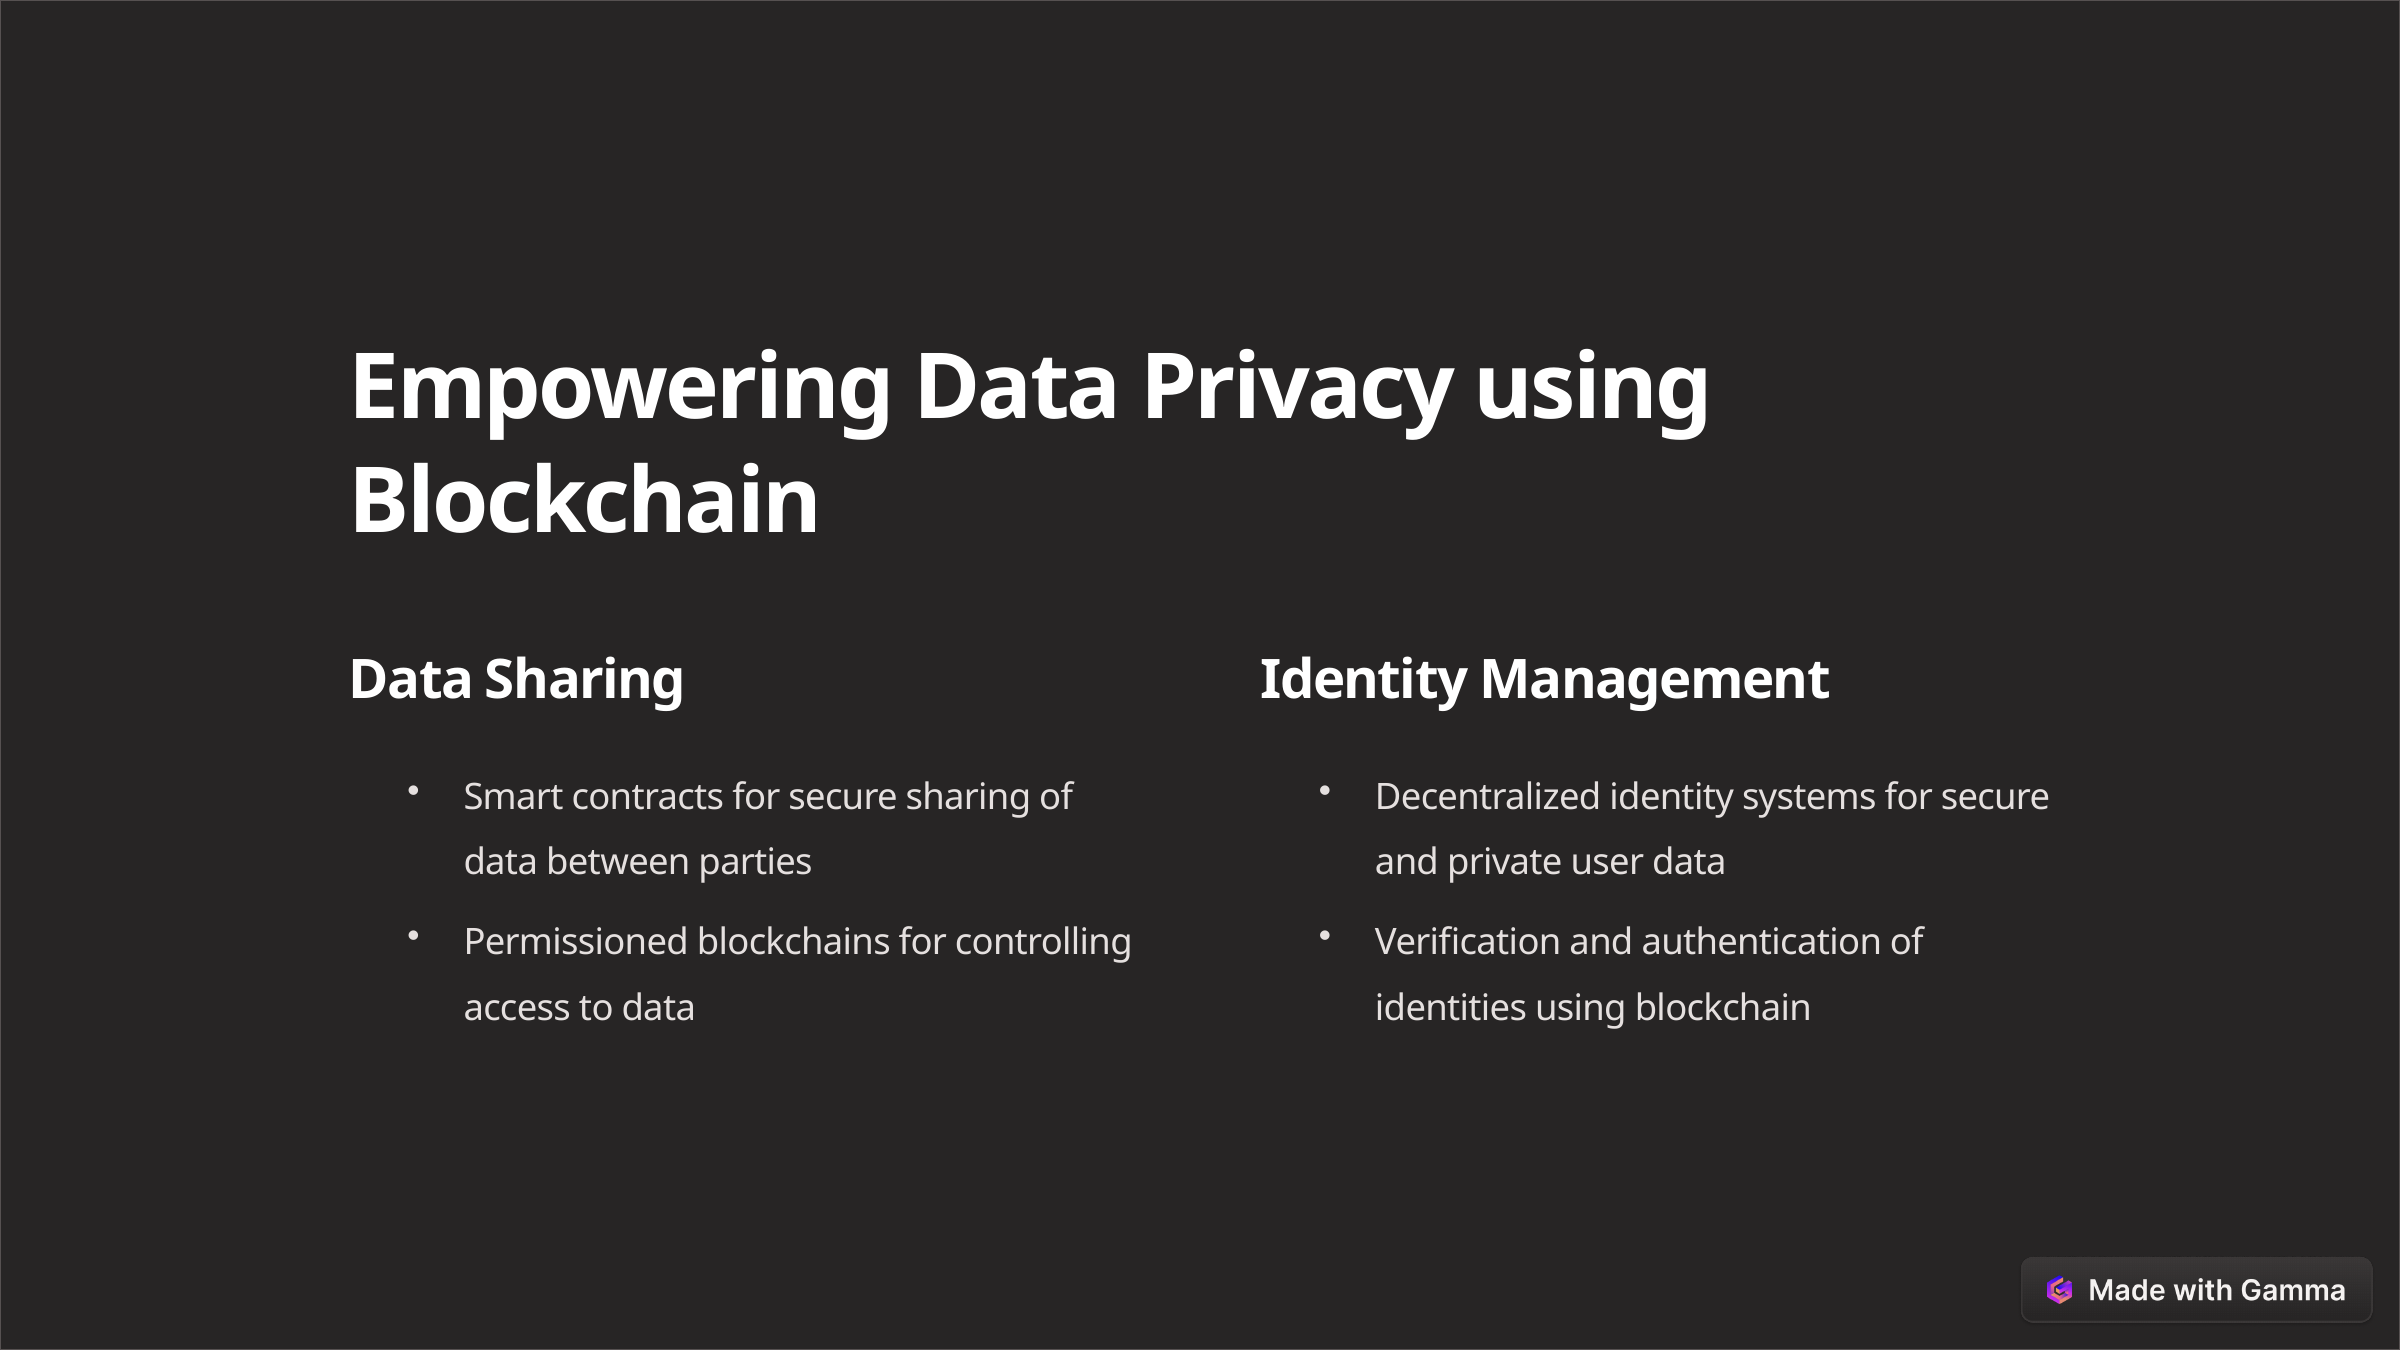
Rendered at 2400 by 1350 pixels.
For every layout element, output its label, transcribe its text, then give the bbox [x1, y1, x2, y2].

text_box Verification and authentication of identities using blockchain [1303, 889, 2067, 1021]
text_box Identity Management [1245, 634, 1795, 703]
text_box [0, 0, 2400, 1350]
text_box Smart contracts for secure sharing of data between parties [392, 743, 1156, 875]
text_box Empowering Data Privacy using Blockchain [334, 315, 2066, 543]
picture [2008, 1244, 2385, 1335]
text_box Decentralized identity systems for secure and private user data [1303, 743, 2067, 875]
text_box Data Sharing [334, 634, 772, 703]
text_box Permissioned blockchains for controlling access to data [392, 889, 1156, 1021]
